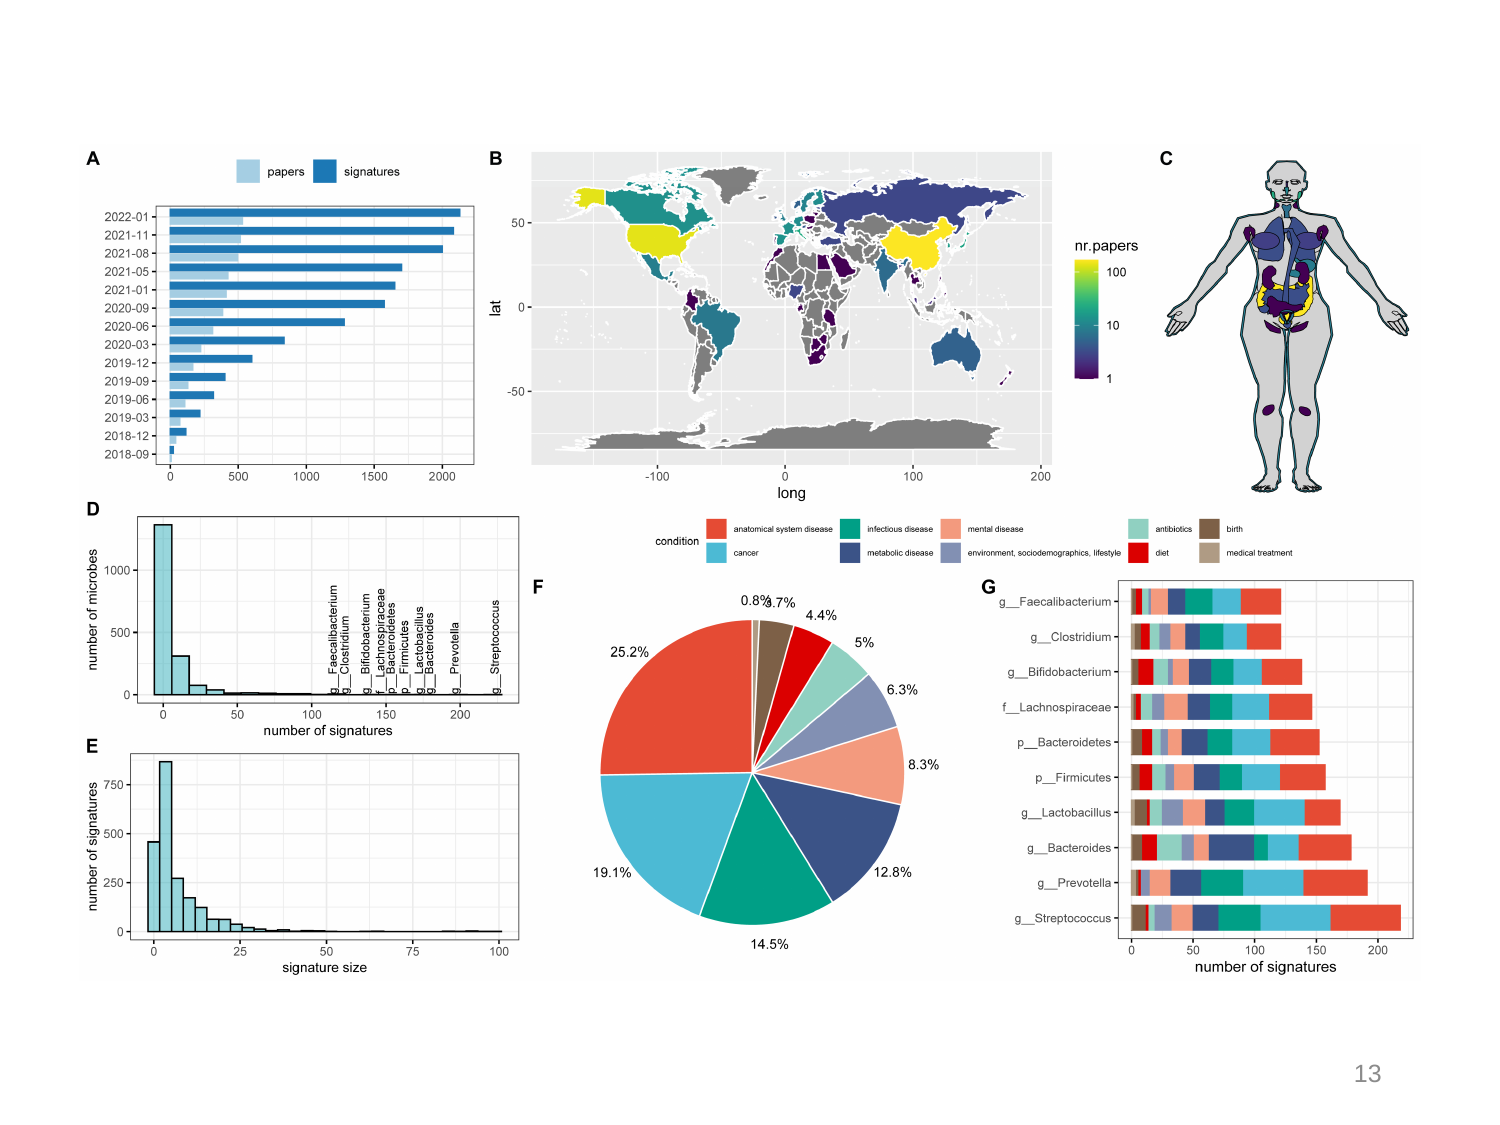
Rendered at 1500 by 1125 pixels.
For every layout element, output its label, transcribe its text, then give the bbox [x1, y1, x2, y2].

slide_number 13 [1059, 1042, 1397, 1103]
picture [78, 144, 1422, 981]
